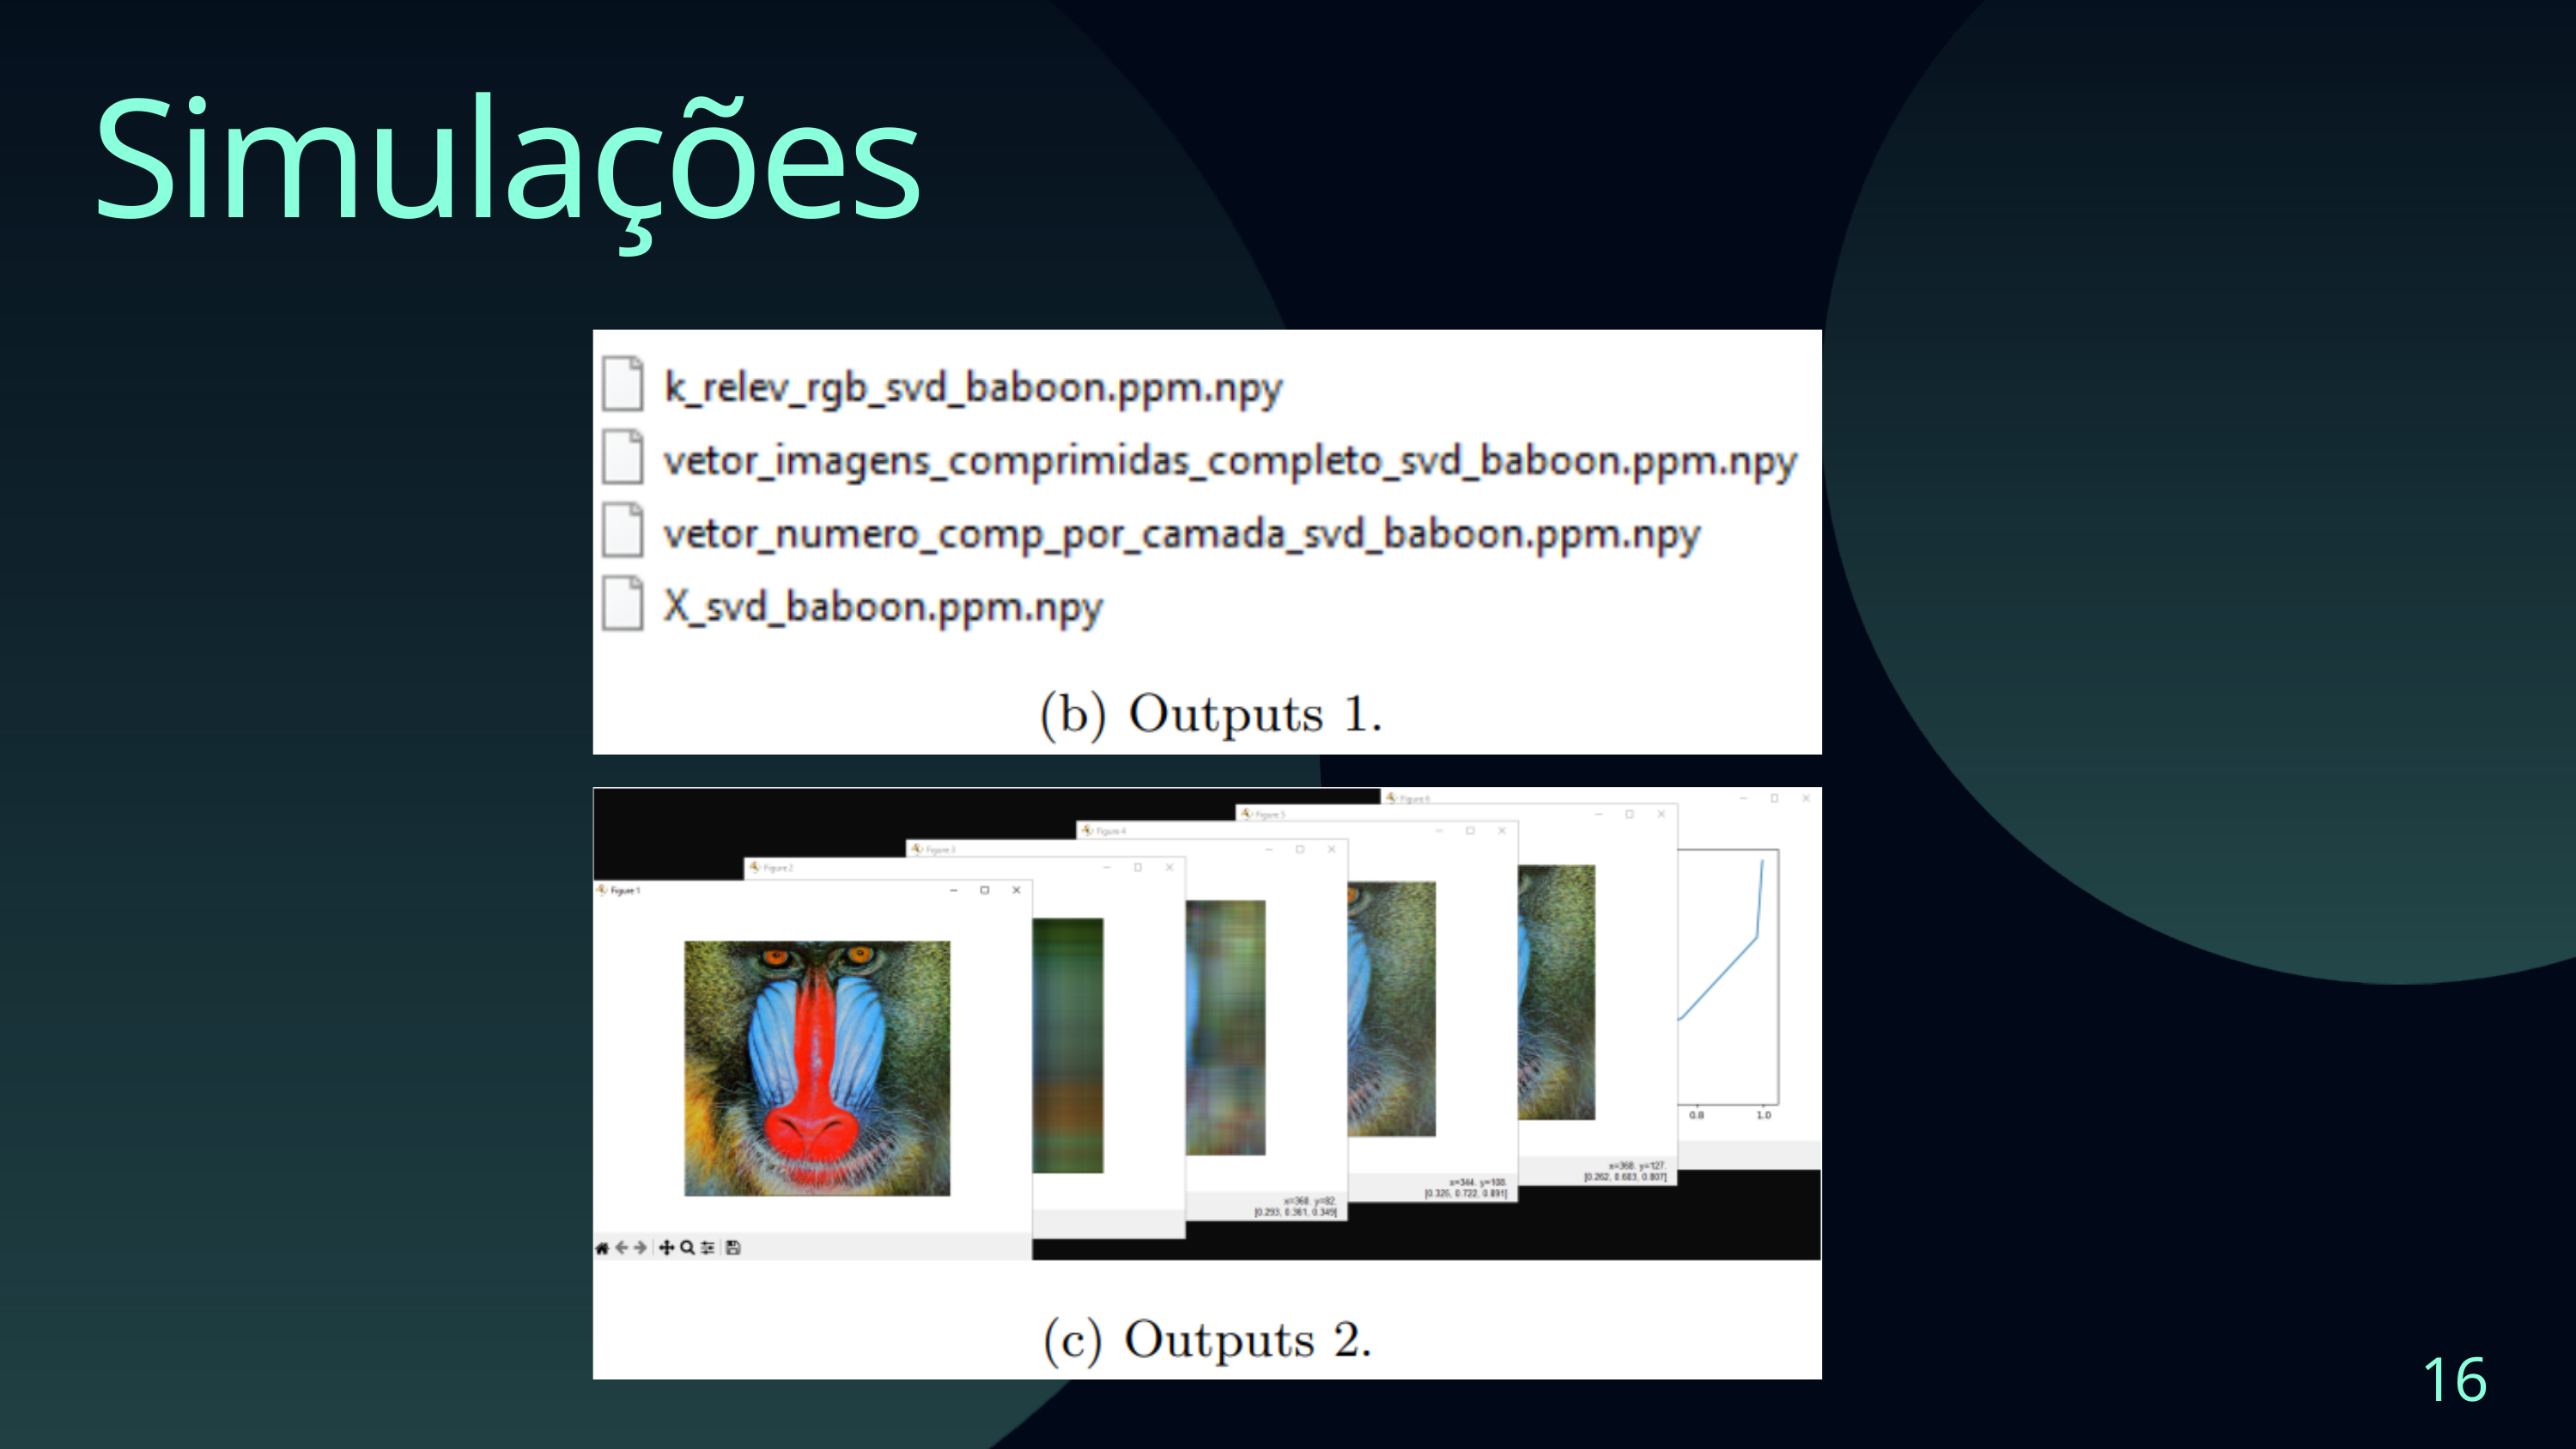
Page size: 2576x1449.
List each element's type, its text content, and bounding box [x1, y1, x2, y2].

text_box [1820, 0, 2576, 985]
text_box [592, 787, 1823, 1379]
text_box 16 [2403, 1328, 2506, 1414]
text_box Simulações [90, 70, 1183, 252]
text_box [0, 0, 1358, 1449]
text_box [592, 330, 1820, 755]
